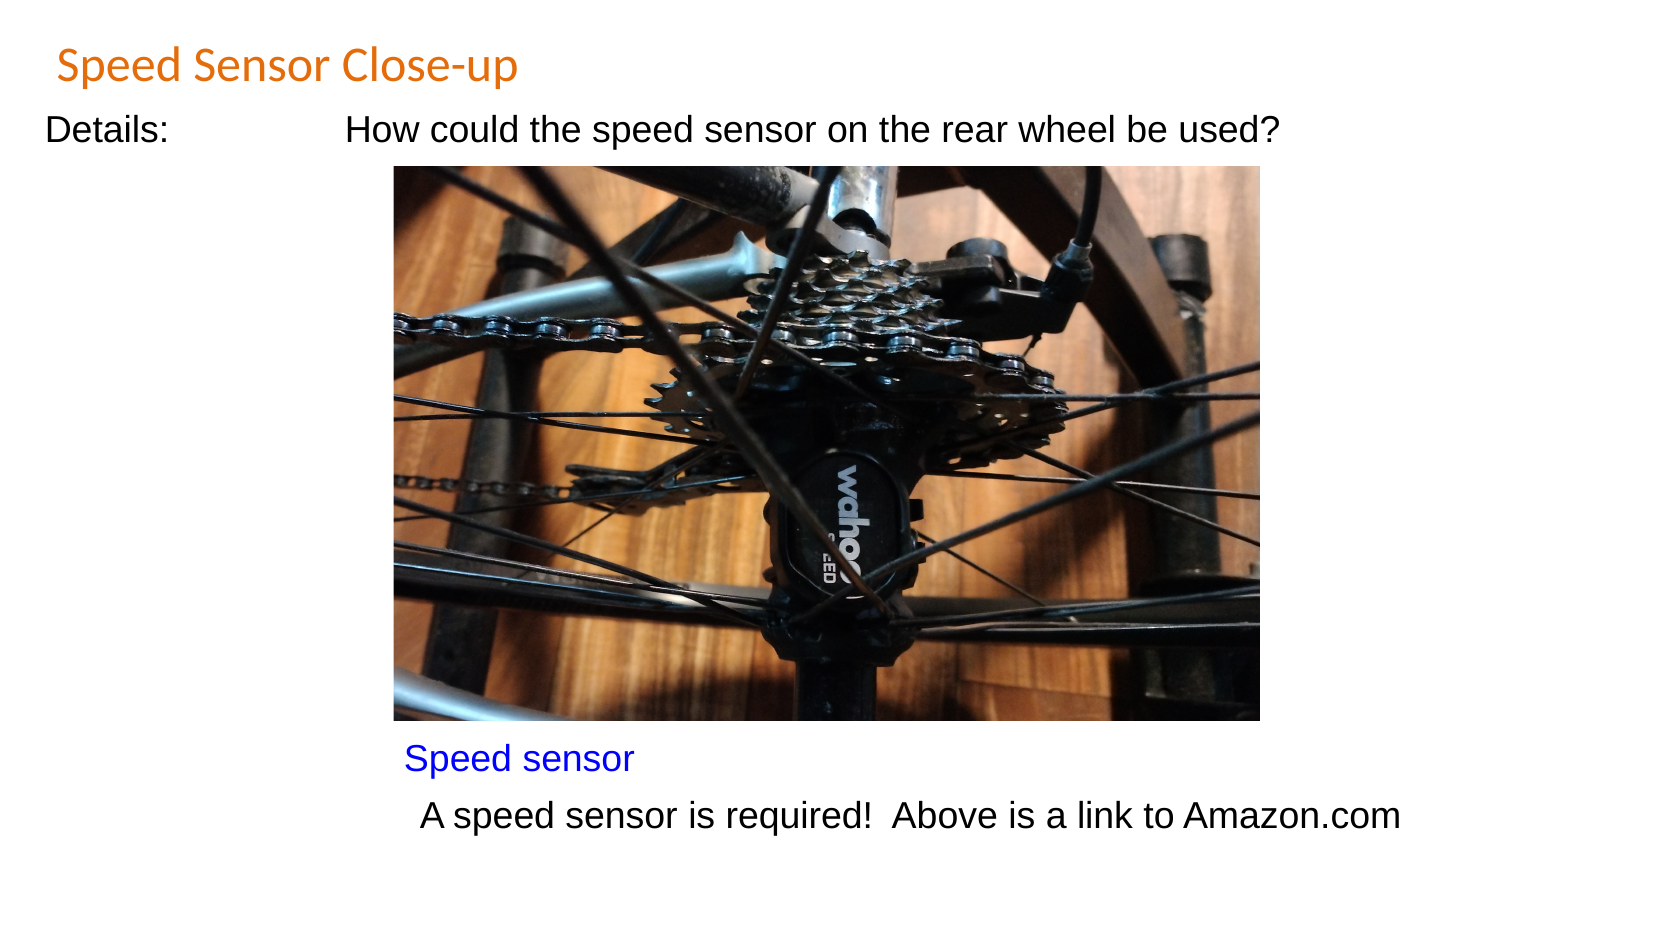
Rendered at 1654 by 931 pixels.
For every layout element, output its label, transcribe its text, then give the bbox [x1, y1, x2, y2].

text_box A speed sensor is required! Above is a link to Amazon.com [405, 783, 1417, 843]
picture [393, 165, 1261, 722]
text_box Speed Sensor Close-up [41, 24, 534, 99]
text_box Details: How could the speed sensor on the rear wheel be used? [30, 97, 1469, 616]
text_box Speed sensor [389, 726, 650, 787]
